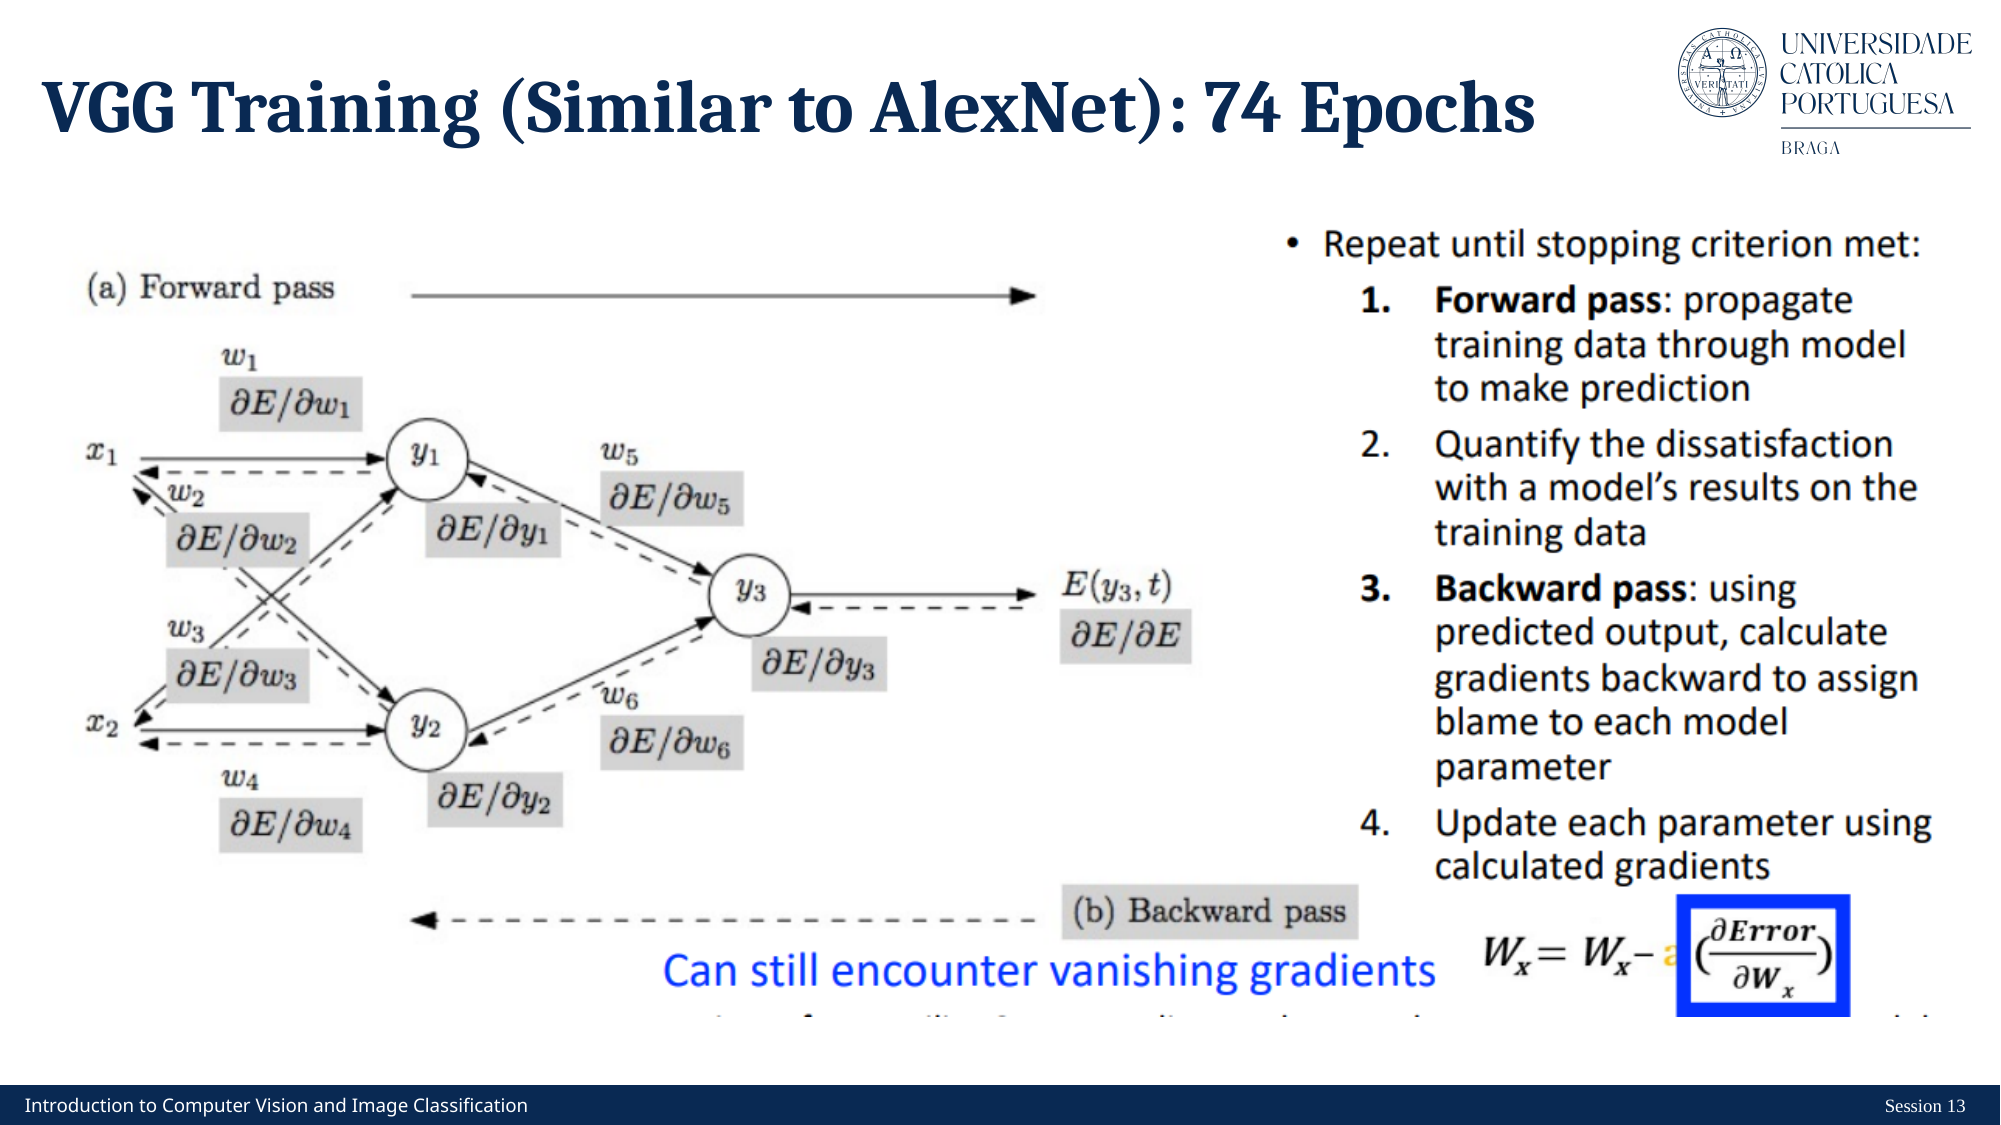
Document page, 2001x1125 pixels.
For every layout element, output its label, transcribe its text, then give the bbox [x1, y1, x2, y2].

text_box [0, 1085, 2000, 1125]
text_box Session 13 [1126, 1086, 1981, 1125]
title VGG Training (Similar to AlexNet): 74 Epochs [27, 0, 1753, 218]
picture [1672, 18, 1982, 163]
text_box Introduction to Computer Vision and Image Classification [9, 1086, 1126, 1125]
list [59, 217, 1941, 1018]
